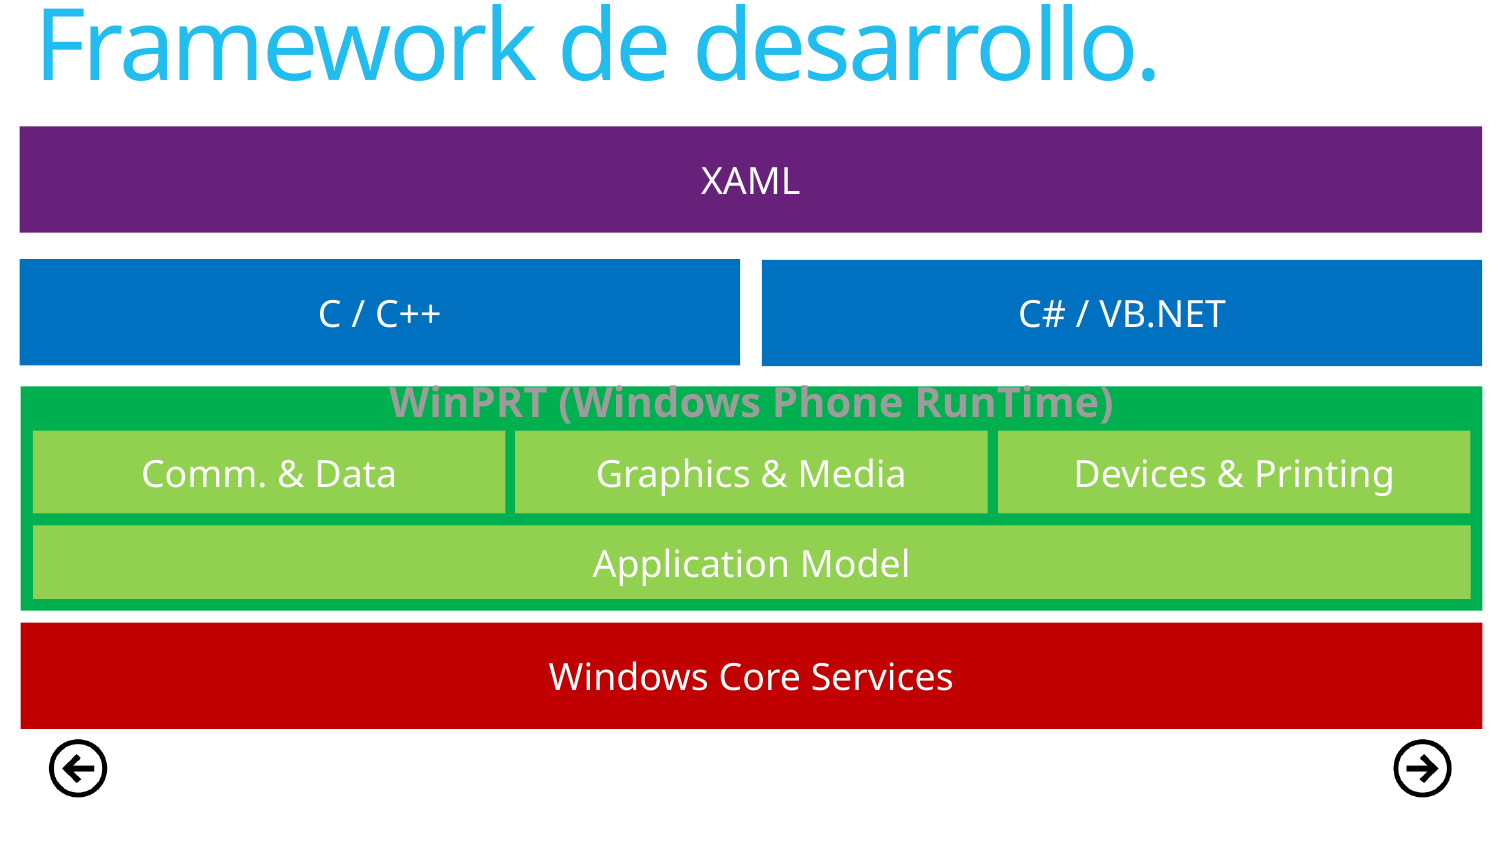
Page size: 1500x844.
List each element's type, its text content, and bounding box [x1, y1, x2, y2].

text_box Devices & Printing [996, 429, 1473, 515]
text_box Windows Core Services [19, 621, 1484, 731]
text_box Graphics & Media [513, 429, 990, 515]
text_box WinPRT (Windows Phone RunTime) [19, 384, 1484, 613]
text_box C# / VB.NET [760, 258, 1484, 368]
text_box Comm. & Data [31, 429, 507, 515]
text_box C / C++ [18, 257, 742, 368]
picture [48, 738, 108, 798]
text_box Application Model [31, 523, 1473, 601]
text_box XAML [18, 124, 1484, 235]
picture [1392, 738, 1452, 798]
title Framework de desarrollo. [34, 8, 1454, 124]
